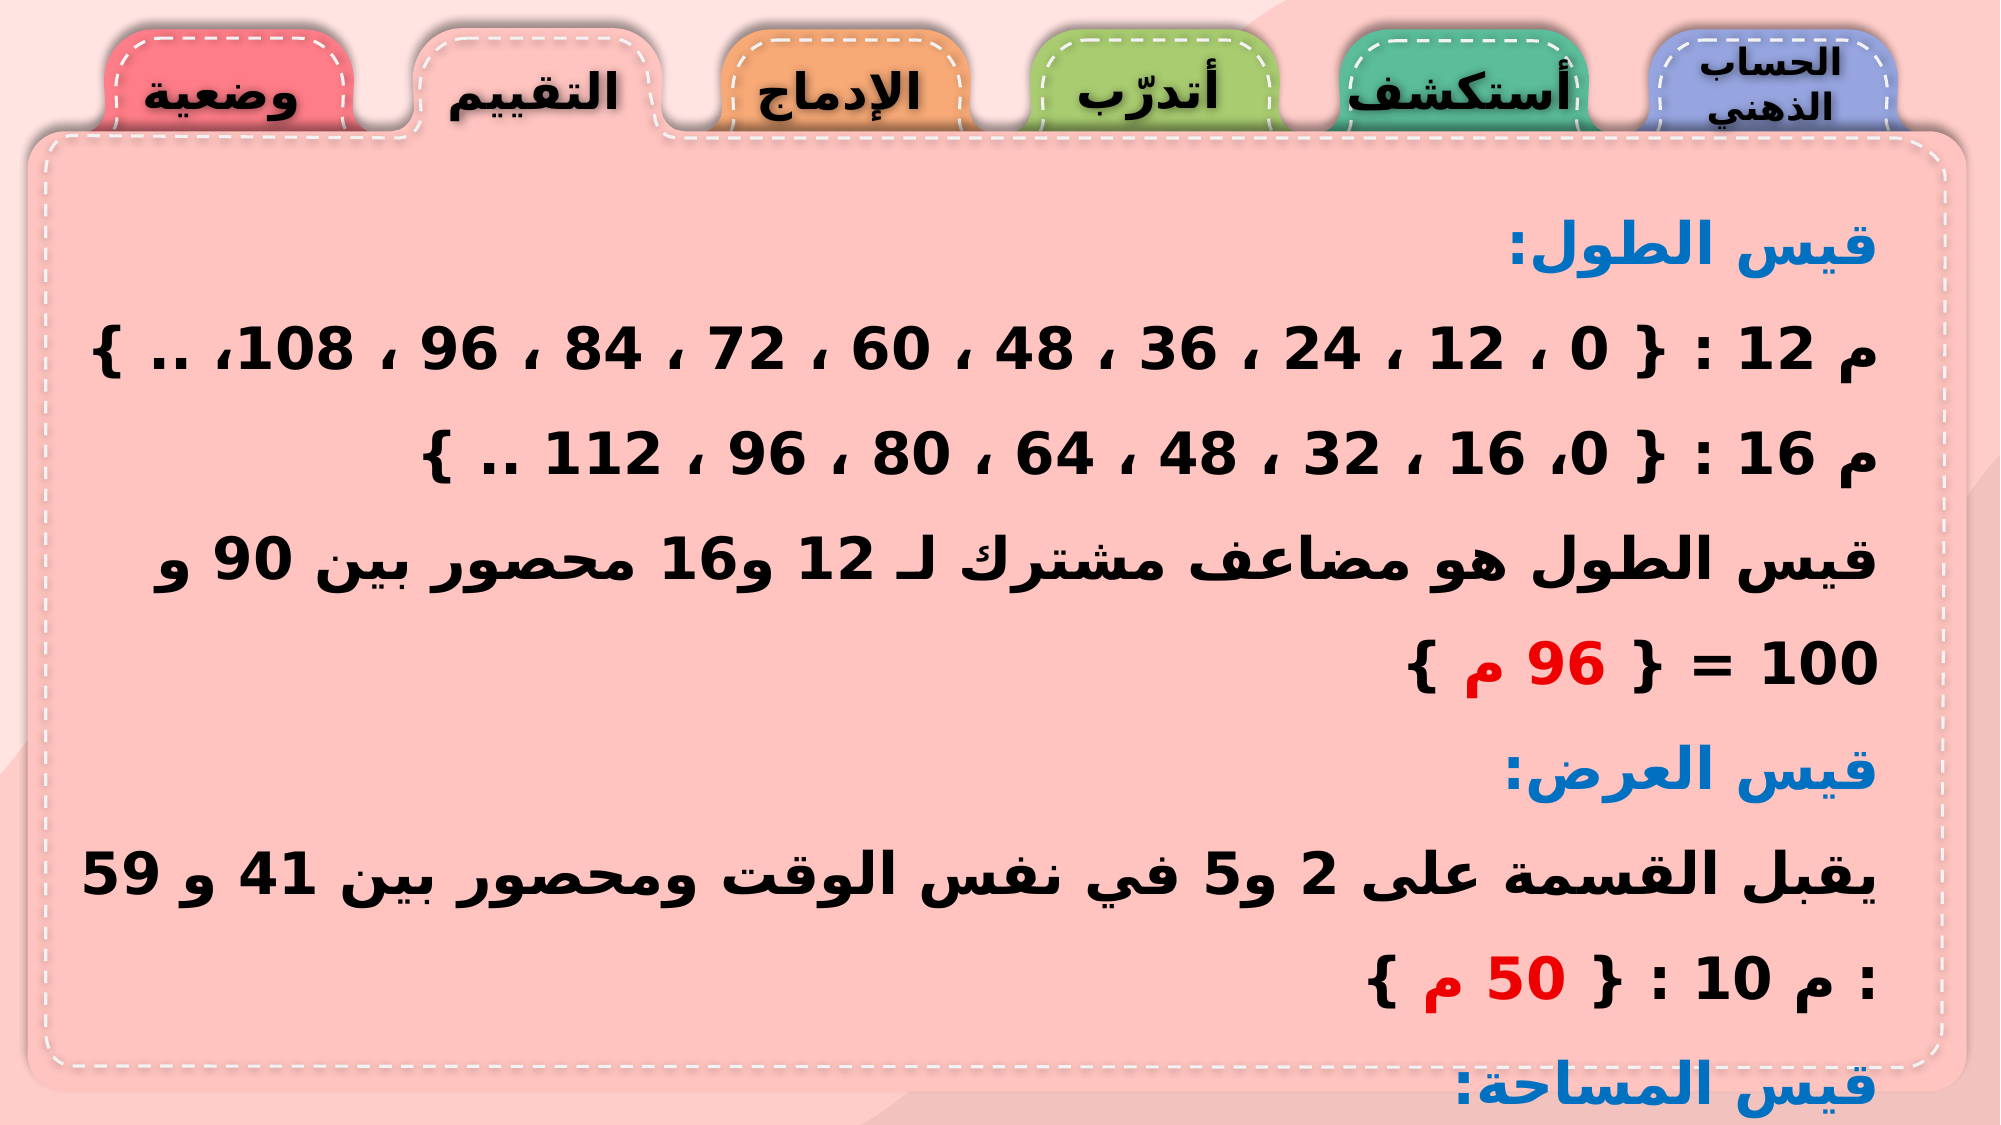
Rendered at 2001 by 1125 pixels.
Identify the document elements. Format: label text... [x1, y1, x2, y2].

text_box وضعية [87, 46, 357, 133]
text_box الحساب الذهني [1636, 39, 1905, 126]
text_box أتدرّب [1014, 45, 1284, 132]
text_box أستكشف [1325, 46, 1595, 133]
text_box التقييم [399, 46, 669, 133]
text_box قيس الطول: م 12 : { 0 ، 12 ، 24 ، 36 ، 48 ، 60 ، 72 ، 84 ، 96 ، 108، .. } م 16 : { 0، 16 ، 32 ، 48 ، 64 ، 80 ، 96 ، 112 .. } قيس الطول هو مضاعف مشترك لـ 12 و16 محصور بين 90 و 100 = { 96 م } قيس العرض: يقبل القسمة على 2 و5 في نفس الوقت ومحصور بين 41 و 59 : م 10 : { 50 م } قيس المساحة: الطول × العرض = 96 × 50 = 4800 م² [51, 164, 1895, 1125]
text_box الإدماج [705, 46, 974, 133]
